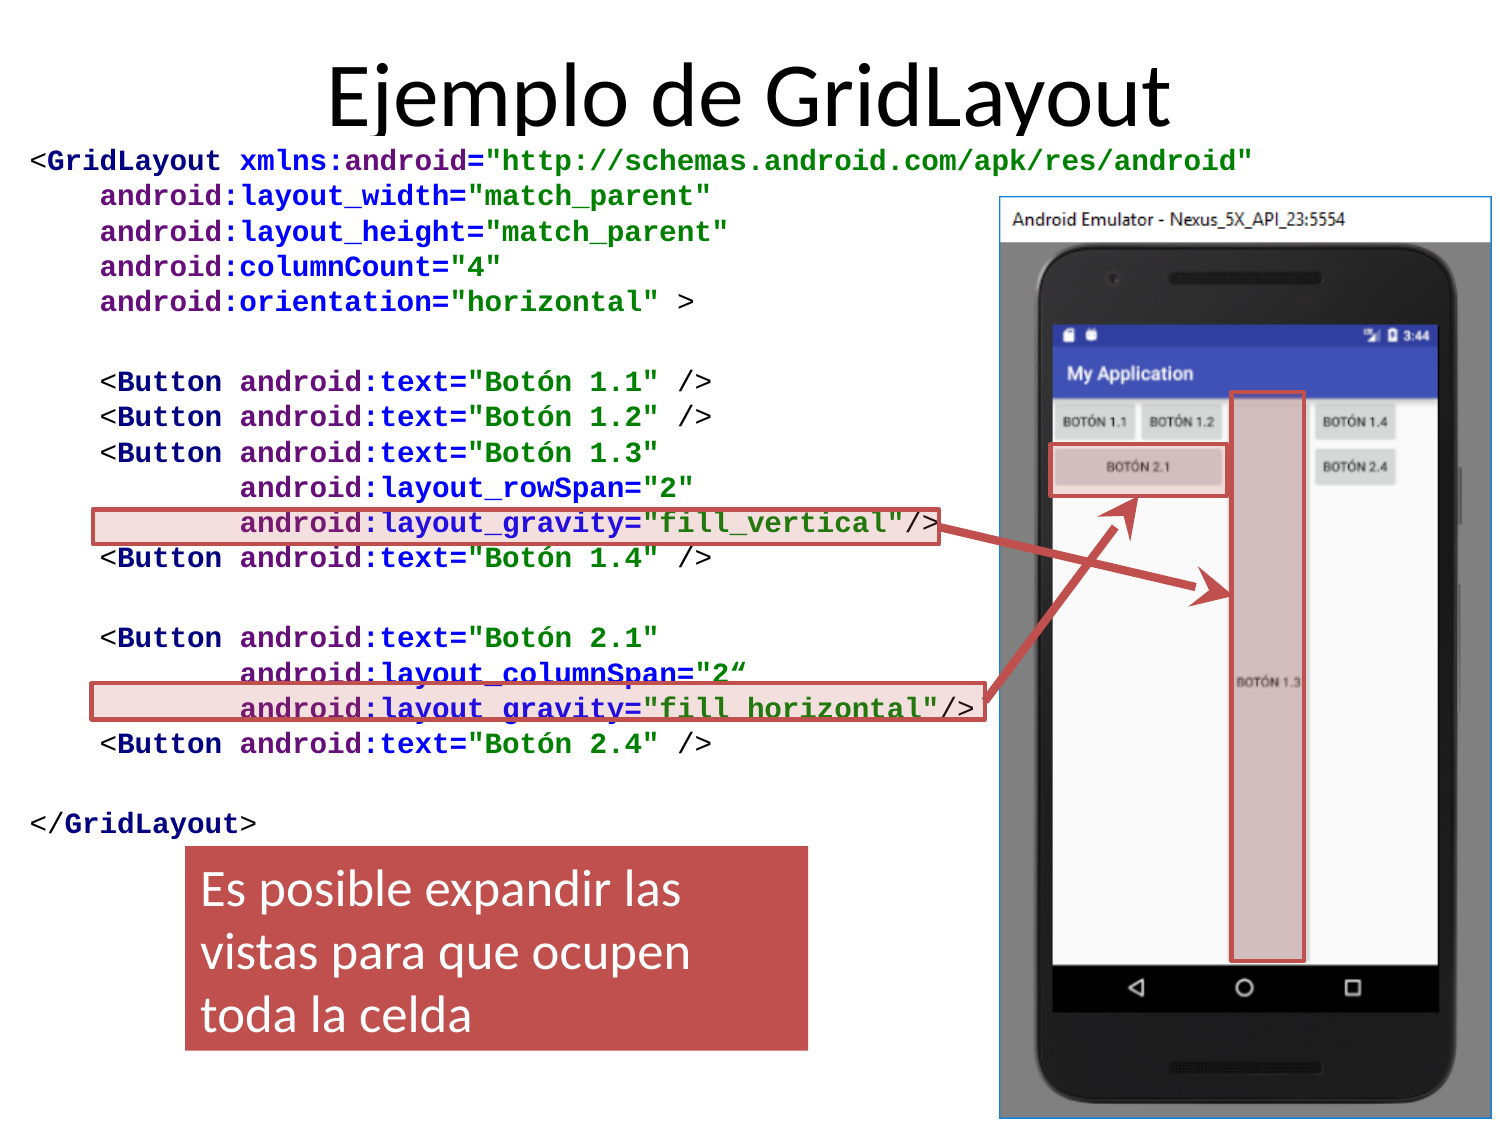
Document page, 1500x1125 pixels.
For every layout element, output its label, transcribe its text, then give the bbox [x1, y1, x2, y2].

picture [998, 196, 1492, 1120]
text_box Es posible expandir las vistas para que ocupen toda la celda [185, 846, 809, 1051]
text_box [92, 509, 939, 544]
text_box <GridLayout xmlns:android="http://schemas.android.com/apk/res/android" android:layout_width="match_parent" android:layout_height="match_parent" android:columnCount="4" android:orientation="horizontal" > <Button android:text="Botón 1.1" /> <Button android:text="Botón 1.2" /> <Button android:text="Botón 1.3" android:layout_rowSpan="2" android:layout_gravity="fill_vertical"/> <Button android:text="Botón 1.4" /> <Button android:text="Botón 2.1" android:layout_columnSpan="2“ android:layout_gravity="fill_horizontal"/> <Button android:text="Botón 2.4" /> </GridLayout> [19, 136, 1307, 845]
text_box [91, 682, 986, 720]
text_box Ejemplo de GridLayout [0, 2, 1500, 178]
